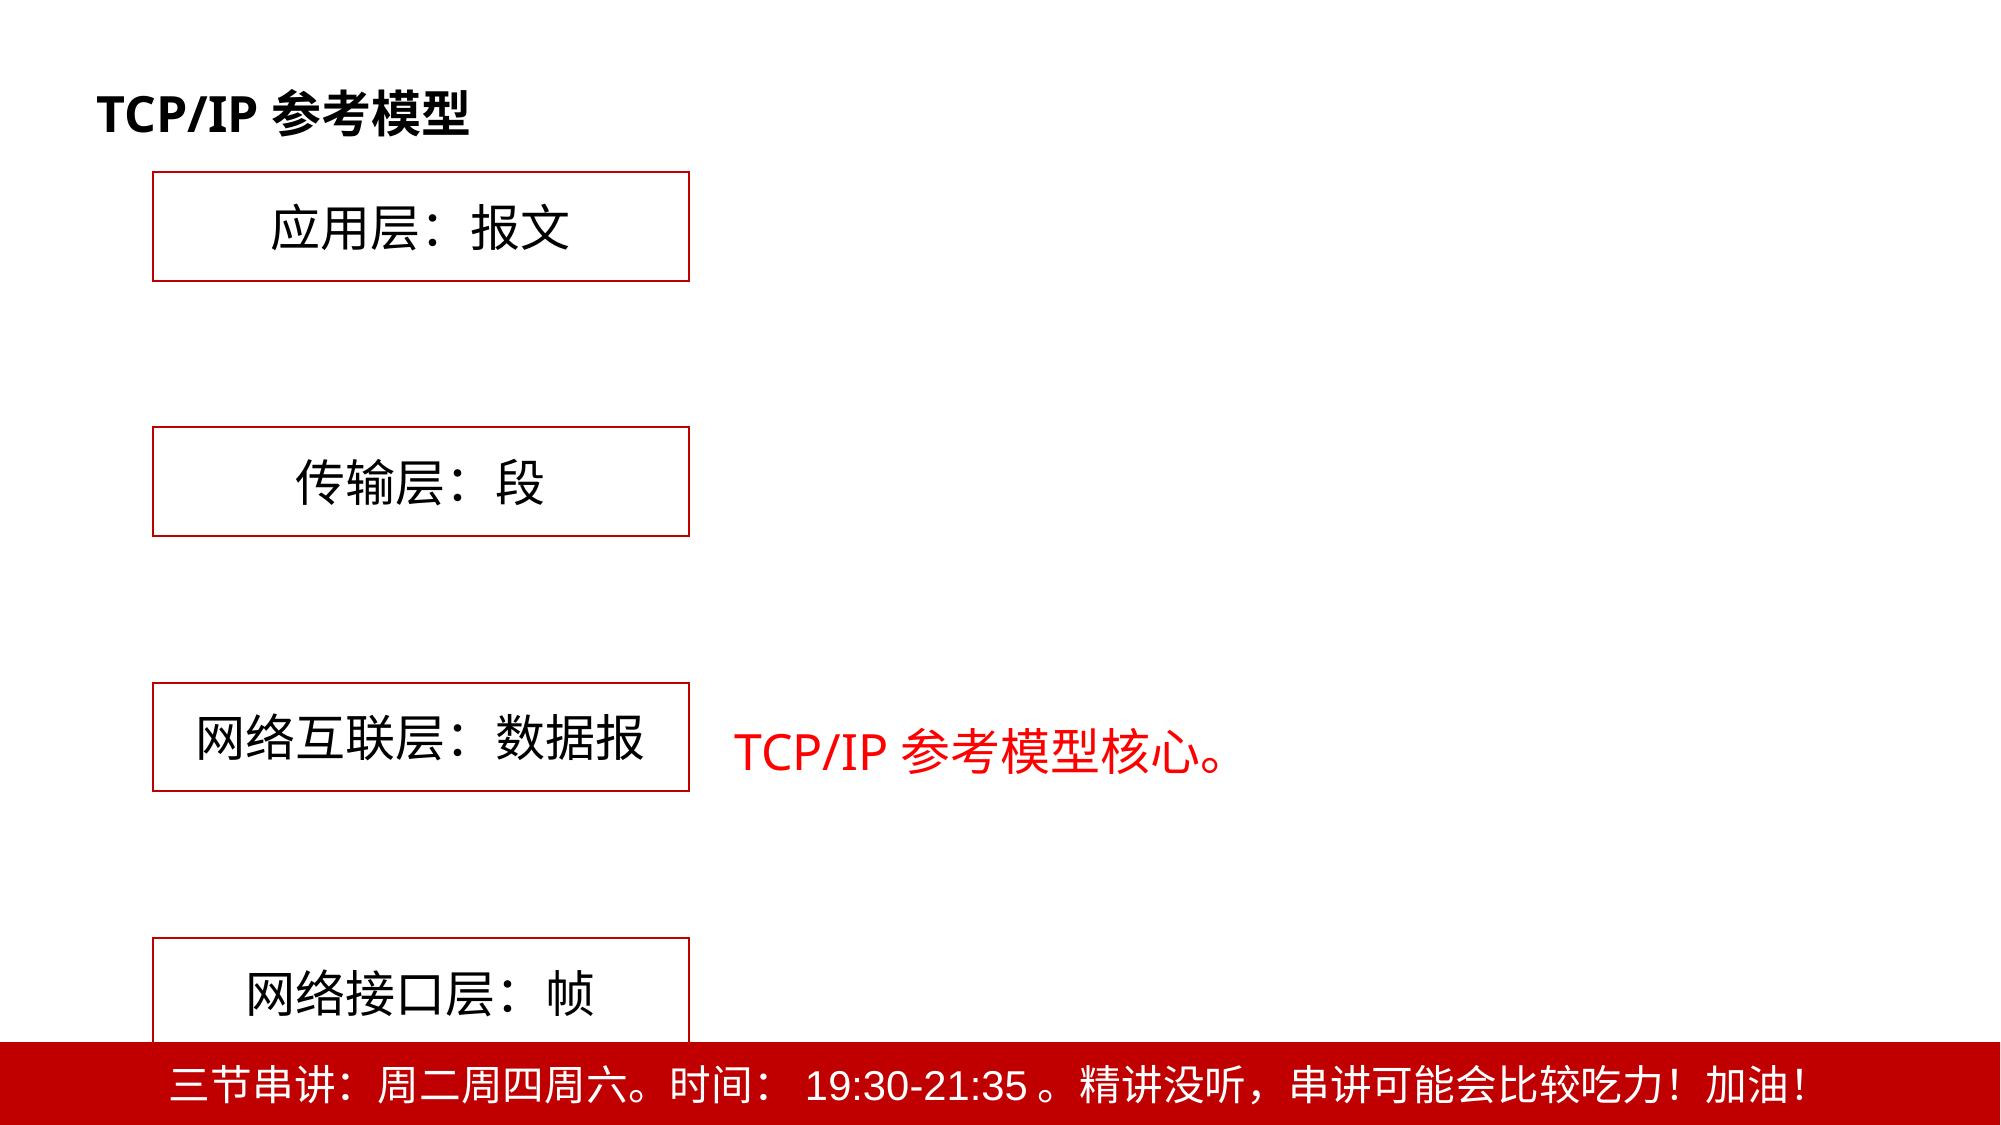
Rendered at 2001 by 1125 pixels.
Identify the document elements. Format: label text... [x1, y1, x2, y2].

text_box 应用层：报文 [152, 171, 690, 282]
text_box 网络互联层：数据报 [152, 682, 690, 792]
text_box TCP/IP参考模型核心。 [719, 682, 1973, 788]
text_box TCP/IP参考模型 [81, 45, 487, 150]
text_box 网络接口层：帧 [152, 937, 690, 1047]
text_box 传输层：段 [152, 426, 690, 537]
